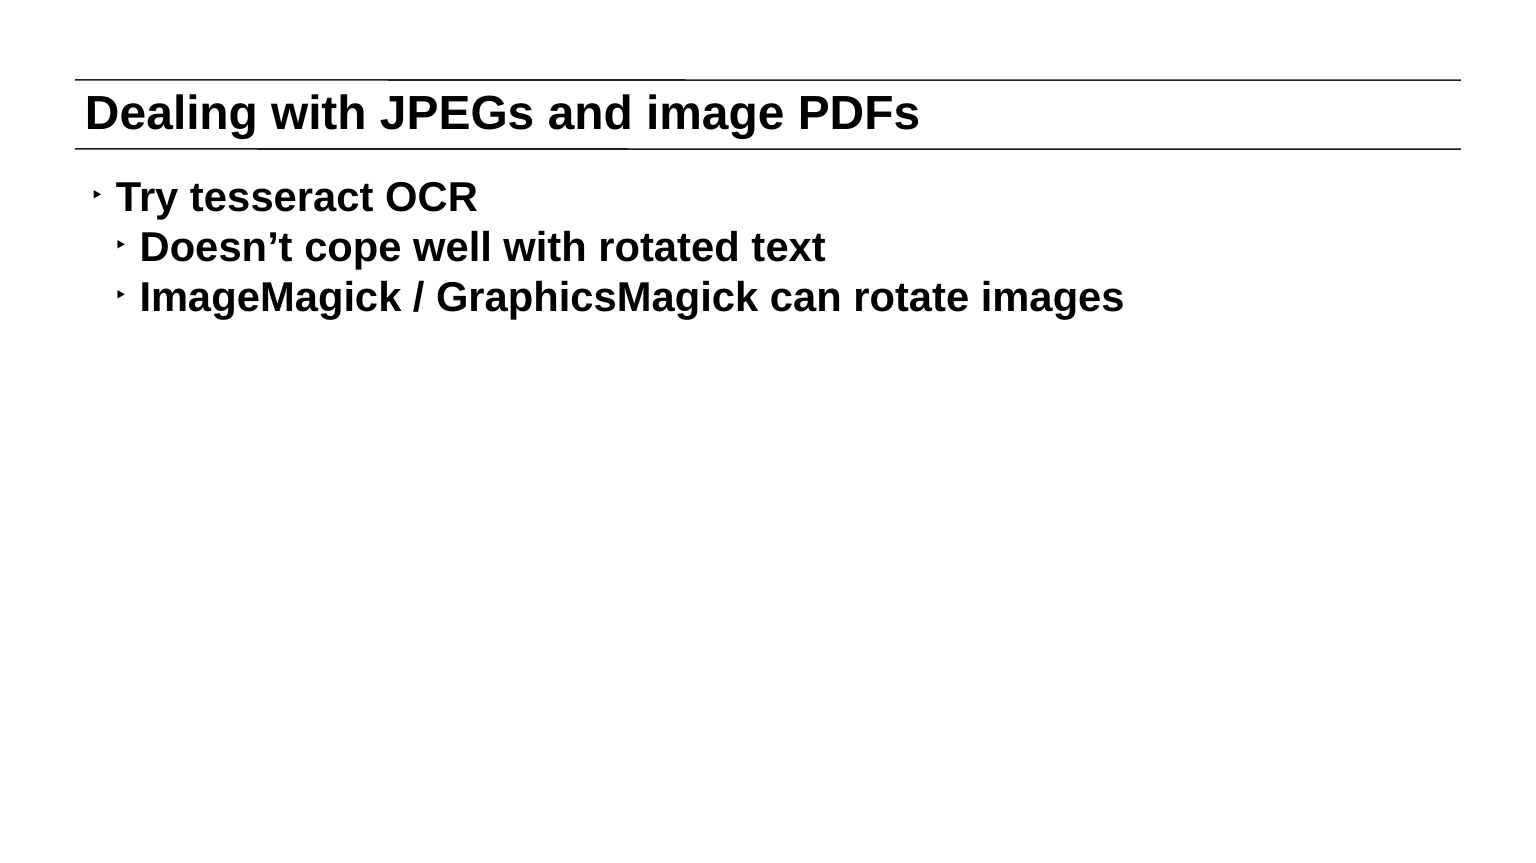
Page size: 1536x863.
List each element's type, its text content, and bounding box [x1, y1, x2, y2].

title Dealing with JPEGs and image PDFs [76, 82, 1369, 160]
list Try tesseract OCR Doesn’t cope well with rotated text ImageMagick / GraphicsMagick can rotate images [76, 160, 1460, 823]
